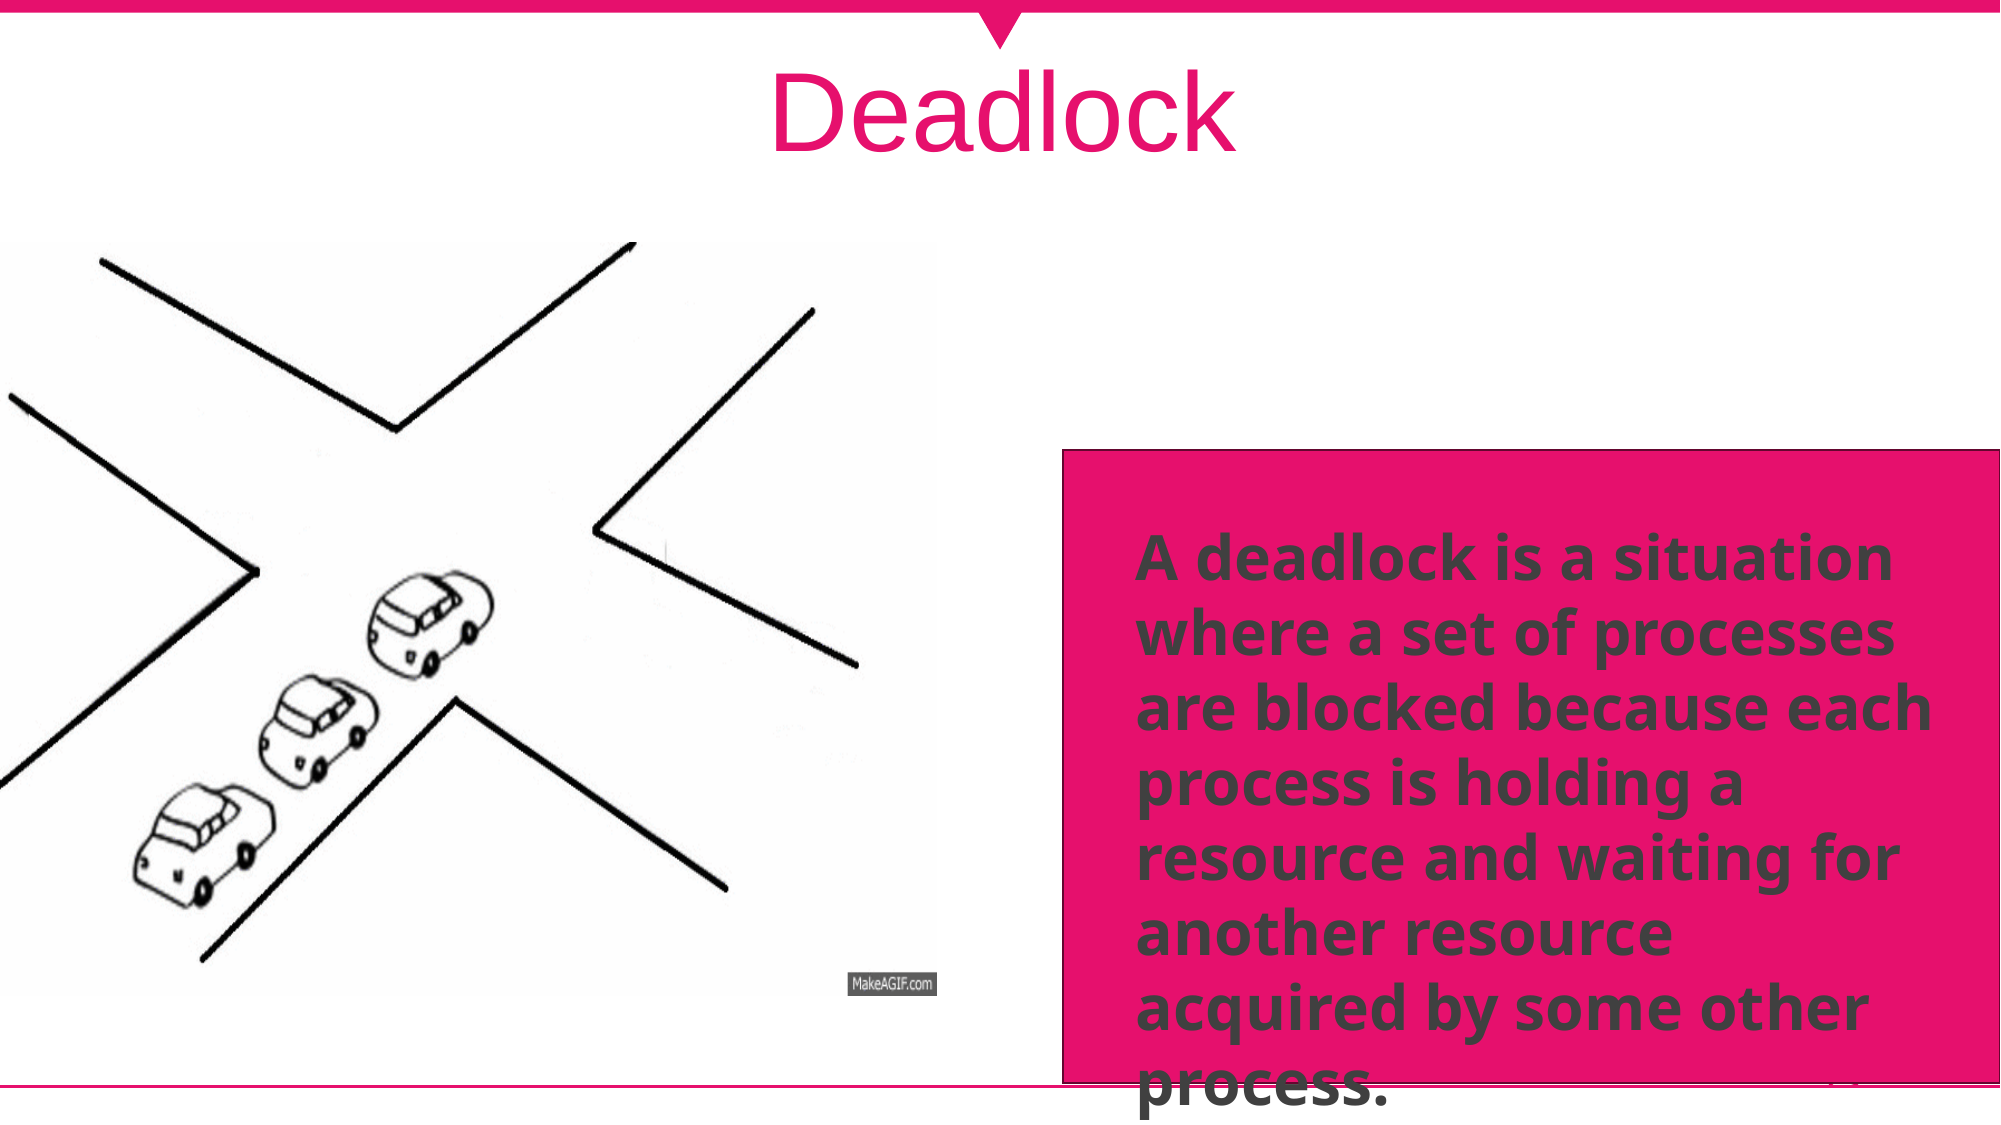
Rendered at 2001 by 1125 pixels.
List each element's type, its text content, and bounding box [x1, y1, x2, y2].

picture [0, 242, 937, 996]
text_box [1062, 449, 2000, 1084]
text_box A deadlock is a situation where a set of processes are blocked because each process is holding a resource and waiting for another resource acquired by some other process. [1121, 510, 1969, 1125]
list Deadlock [53, 55, 1952, 175]
